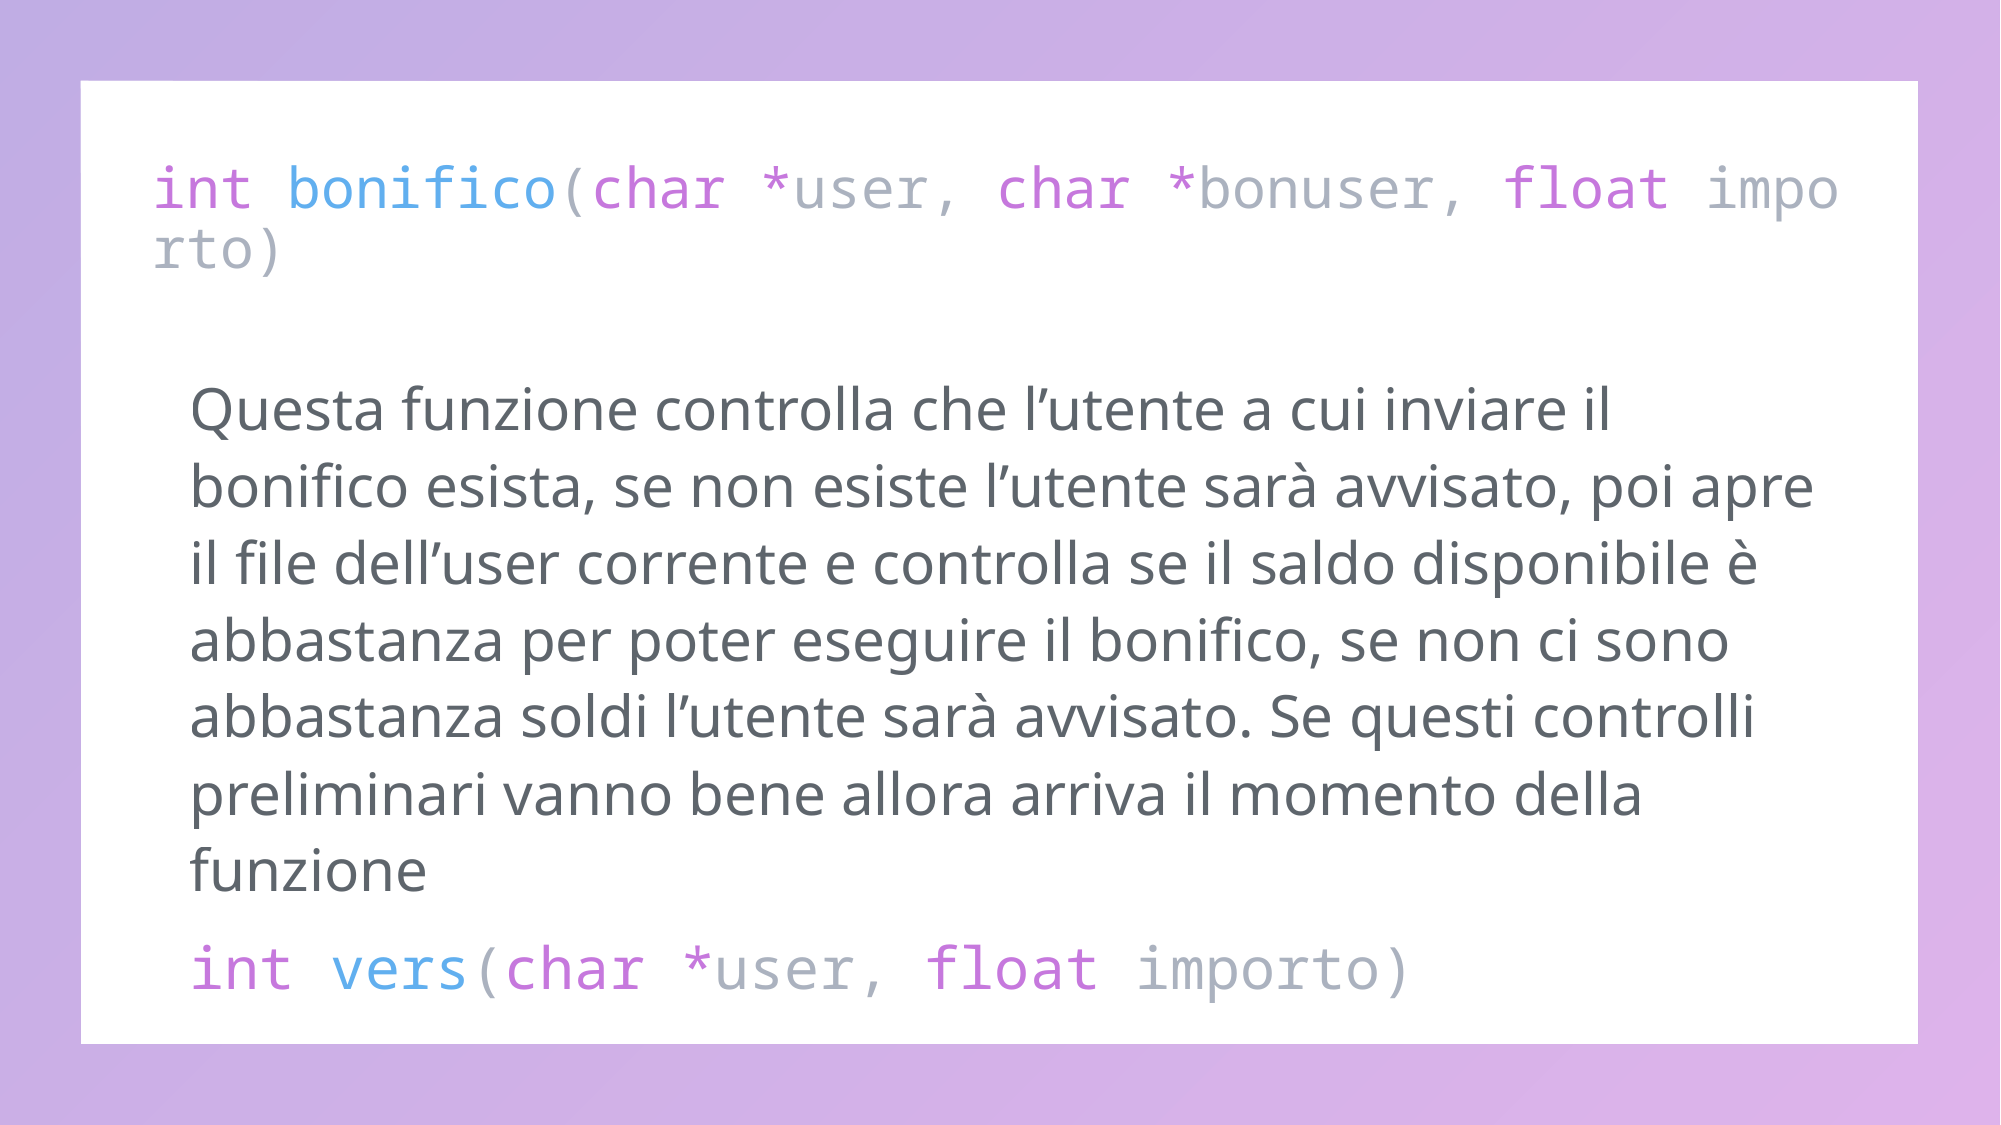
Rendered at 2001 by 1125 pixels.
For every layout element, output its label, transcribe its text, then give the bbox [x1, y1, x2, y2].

list Questa funzione controlla che l’utente a cui inviare il bonifico esista, se non esiste l’utente sarà avvisato, poi apre il file dell’user corrente e controlla se il saldo disponibile è abbastanza per poter eseguire il bonifico, se non ci sono abbastanza soldi l’utente sarà avvisato. Se questi controlli preliminari vanno bene allora arriva il momento della funzione int vers(char *user, float importo) [137, 357, 1863, 1014]
title int bonifico(char *user, char *bonuser, float importo) [137, 111, 1863, 330]
